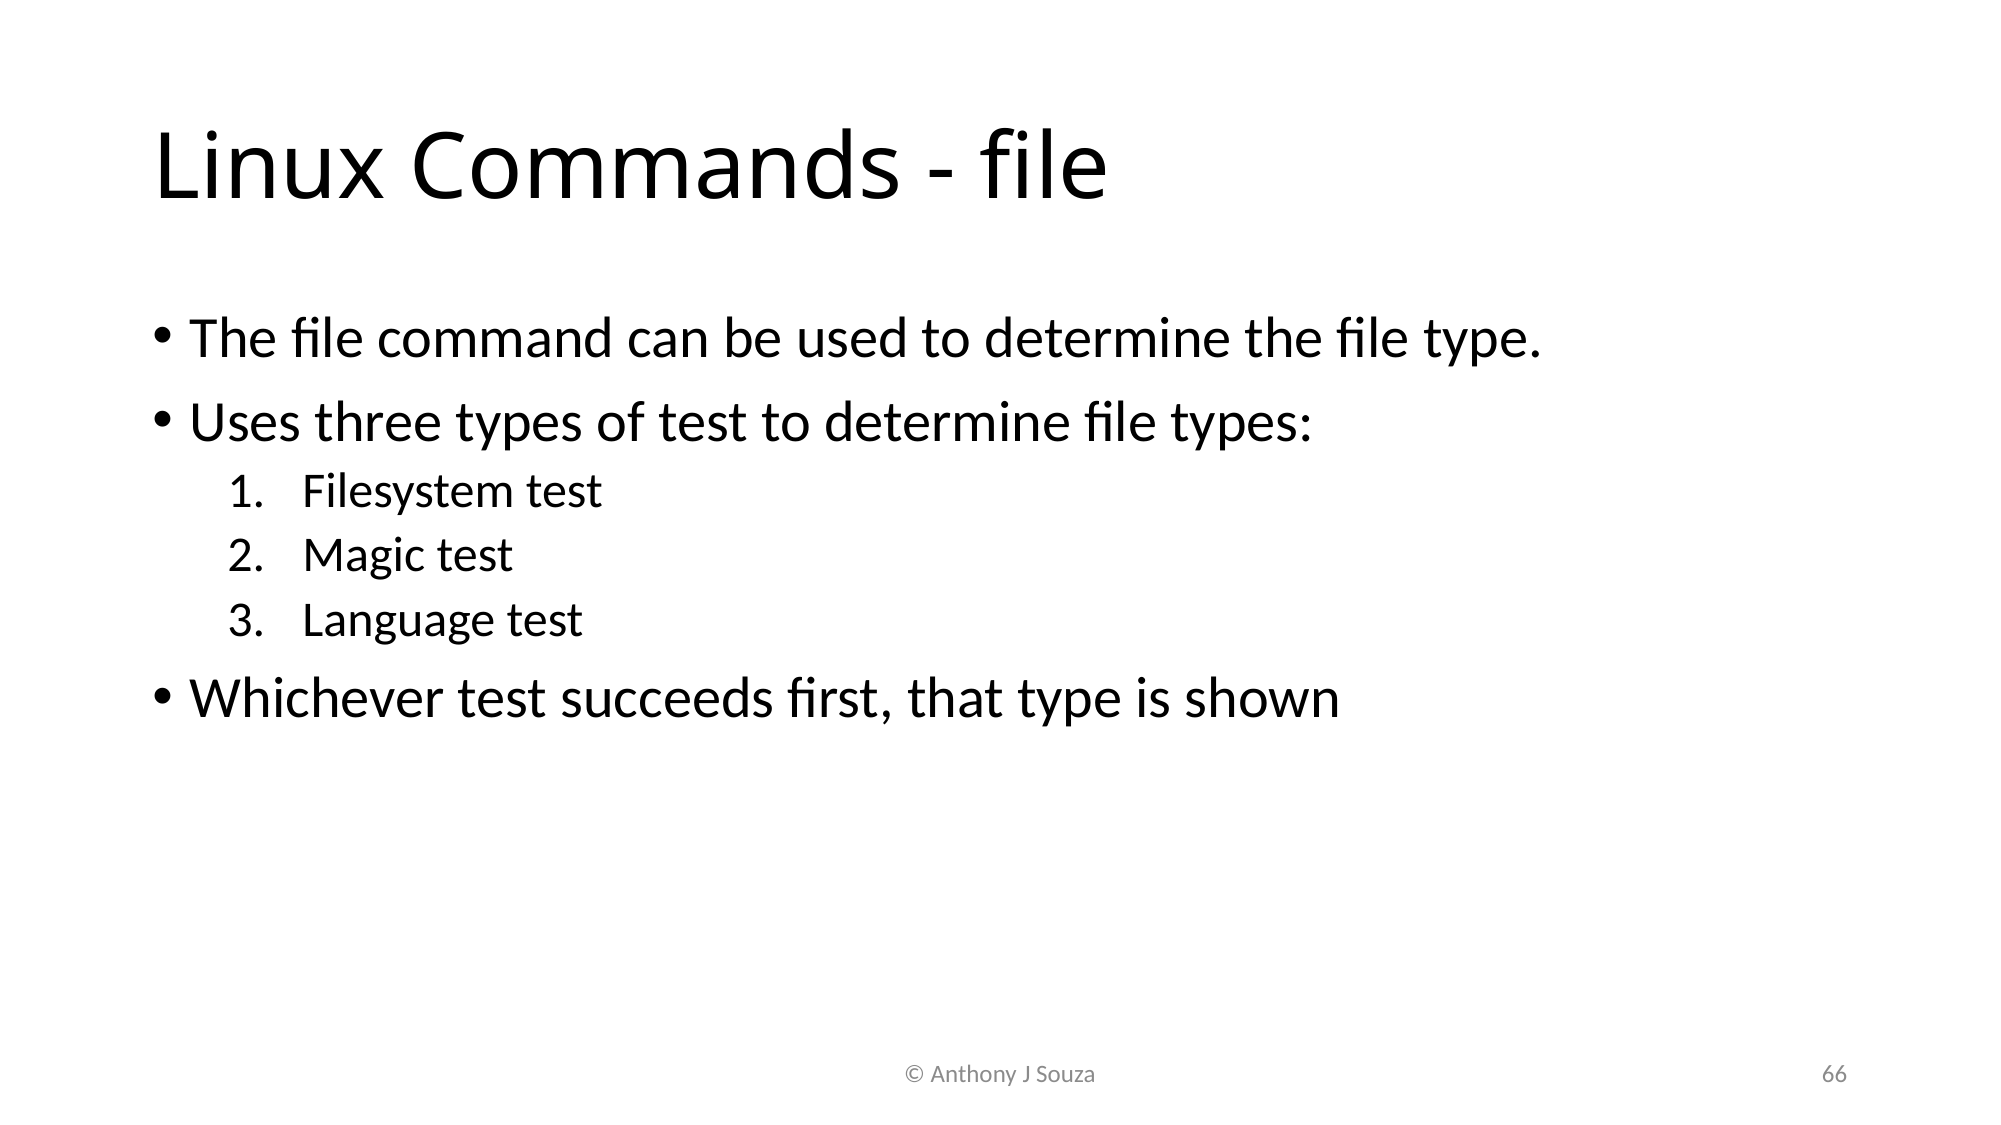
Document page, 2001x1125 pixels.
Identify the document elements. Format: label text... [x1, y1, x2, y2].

footer © Anthony J Souza [662, 1042, 1338, 1103]
title Linux Commands - file [137, 59, 1863, 278]
list The file command can be used to determine the file type. Uses three types of test to determine file types: Filesystem test Magic test Language test Whichever test succeeds first, that type is shown [137, 299, 1863, 1014]
slide_number 66 [1412, 1042, 1863, 1103]
